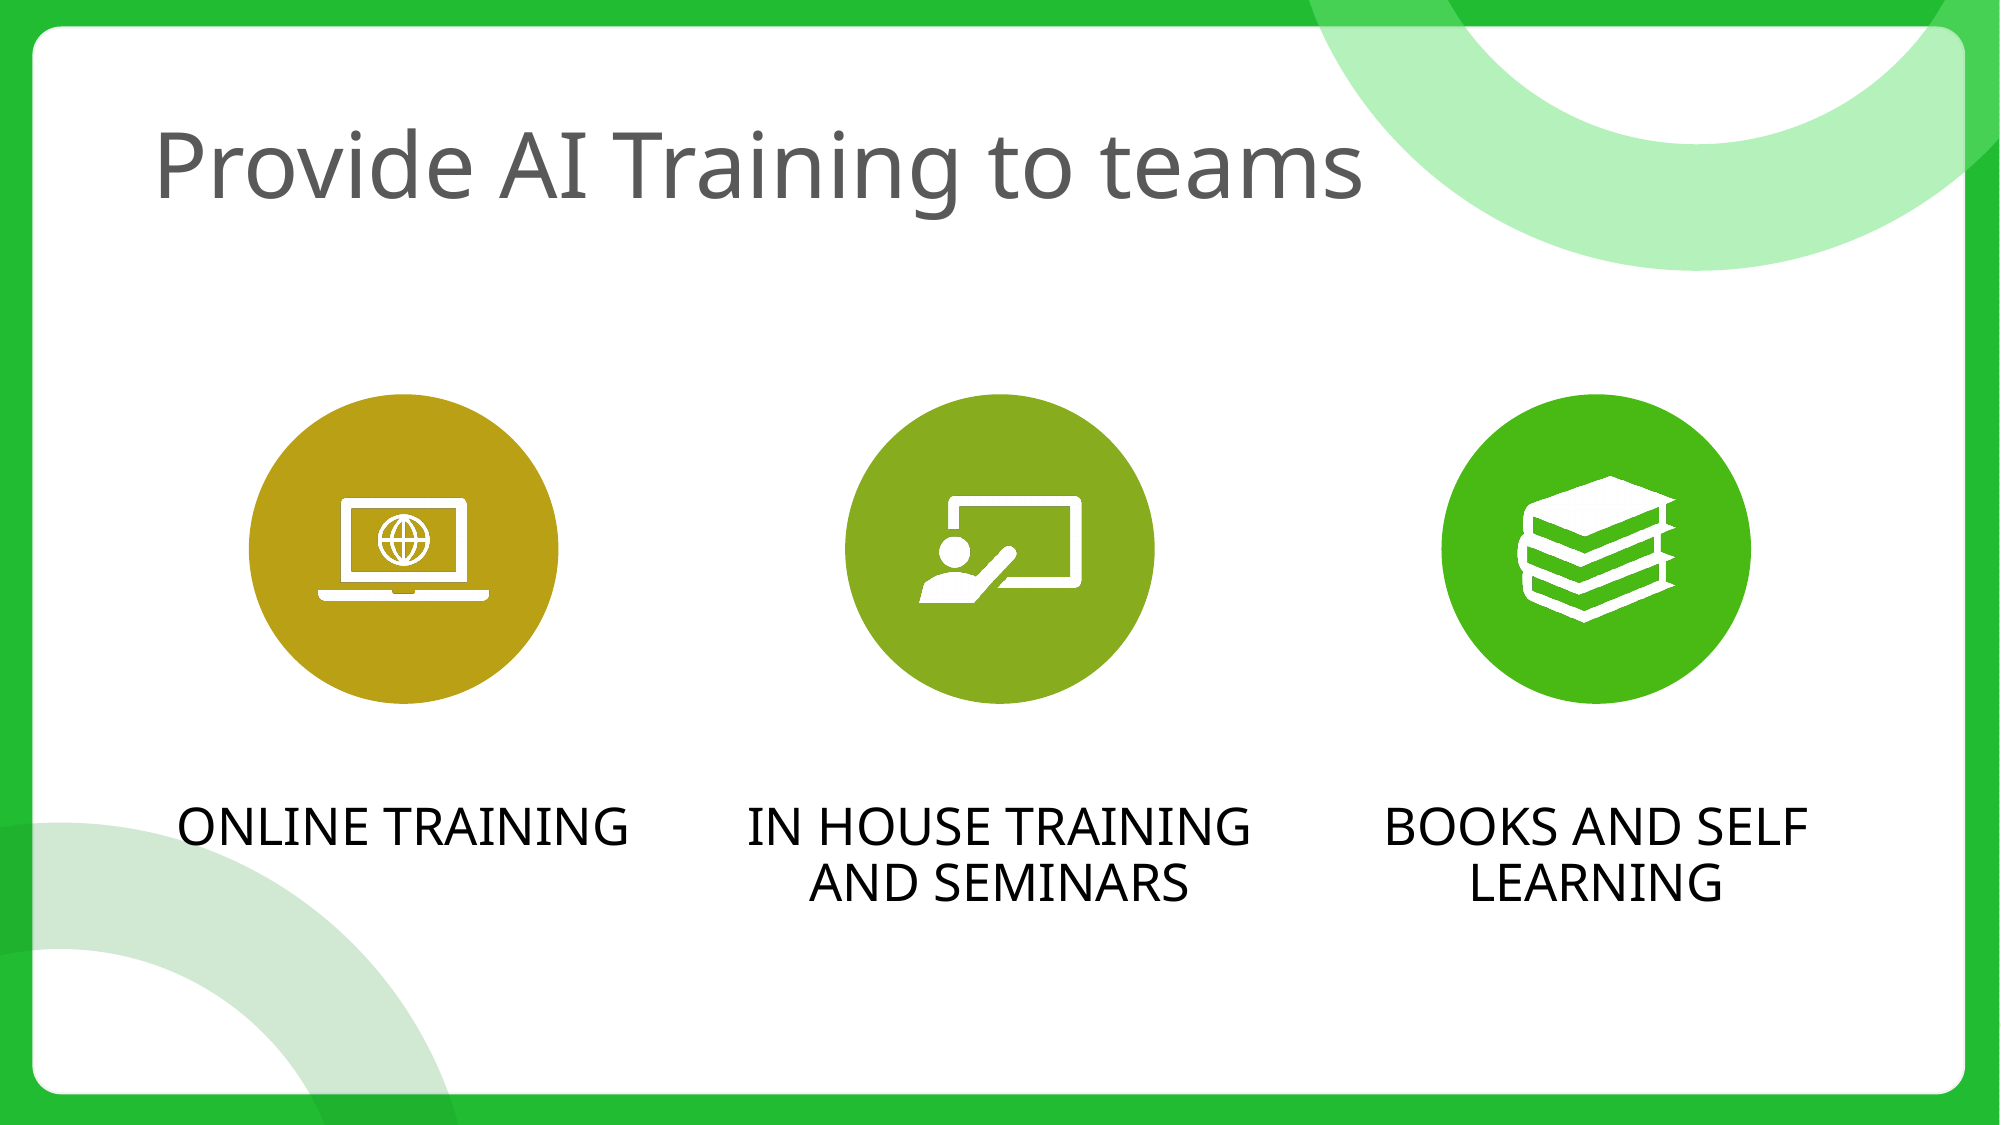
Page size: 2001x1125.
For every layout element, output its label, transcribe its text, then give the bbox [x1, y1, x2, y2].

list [137, 299, 1863, 1014]
title Provide AI Training to teams [137, 59, 1863, 278]
